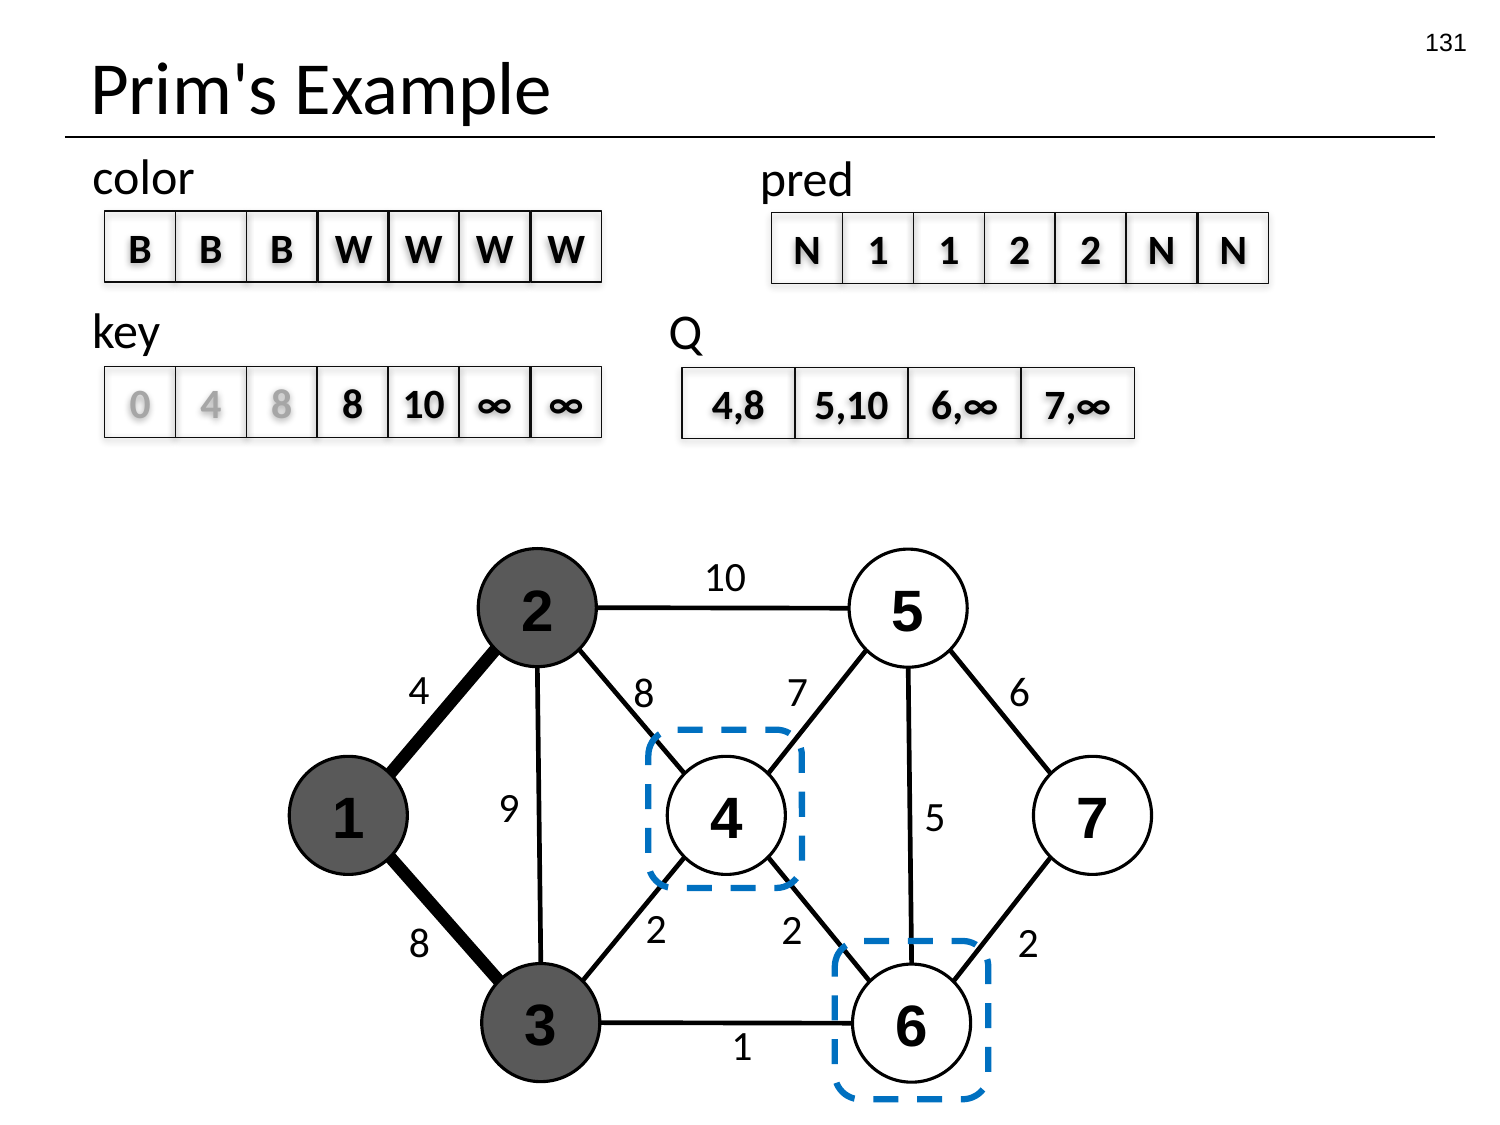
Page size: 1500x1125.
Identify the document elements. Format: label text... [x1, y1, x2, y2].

text_box W [390, 210, 458, 283]
text_box 1 [842, 212, 913, 284]
text_box 6,∞ [907, 367, 1018, 439]
text_box pred [744, 138, 869, 214]
text_box ∞ [530, 366, 602, 438]
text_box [953, 856, 1051, 982]
text_box 8 [317, 366, 385, 438]
text_box 1 [716, 1032, 768, 1077]
text_box 2 [478, 548, 597, 667]
text_box 2 [984, 212, 1054, 284]
text_box 1 [834, 1024, 850, 1028]
text_box 4,8 [681, 367, 792, 439]
text_box 4 [175, 366, 244, 438]
slide_number 131 [1131, 18, 1483, 62]
text_box [648, 729, 802, 889]
text_box 1 [289, 756, 408, 875]
text_box ∞ [458, 366, 528, 438]
text_box B [246, 210, 317, 283]
text_box W [317, 210, 390, 283]
text_box 10 [688, 542, 762, 606]
text_box 7 [1033, 756, 1152, 875]
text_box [389, 649, 496, 774]
text_box color [77, 137, 210, 212]
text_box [767, 649, 867, 774]
text_box 9 [483, 773, 531, 838]
text_box 1 [716, 1024, 768, 1028]
text_box 3 [481, 963, 600, 1082]
title Prim's Example [75, 20, 1425, 138]
text_box [834, 940, 989, 1100]
text_box 7,∞ [1020, 367, 1135, 439]
text_box N [1125, 212, 1197, 284]
text_box W [458, 210, 530, 283]
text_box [578, 649, 685, 774]
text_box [767, 856, 871, 982]
text_box 8 [246, 366, 314, 438]
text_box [949, 649, 1051, 774]
text_box 10 [387, 366, 456, 438]
text_box B [104, 212, 172, 283]
text_box 5 [917, 782, 961, 848]
text_box W [530, 210, 602, 283]
text_box 1 [716, 1011, 768, 1021]
text_box 5,10 [794, 367, 905, 439]
text_box 2 [1054, 212, 1125, 284]
text_box key [77, 290, 176, 366]
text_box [389, 856, 500, 982]
text_box 0 [104, 366, 173, 438]
text_box Q [653, 291, 718, 367]
text_box N [1197, 212, 1269, 284]
text_box N [771, 214, 839, 284]
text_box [537, 666, 541, 964]
text_box B [175, 210, 246, 283]
text_box 5 [849, 549, 968, 668]
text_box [582, 856, 685, 982]
text_box 1 [913, 212, 984, 284]
text_box 1 [904, 940, 915, 969]
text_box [907, 666, 912, 965]
